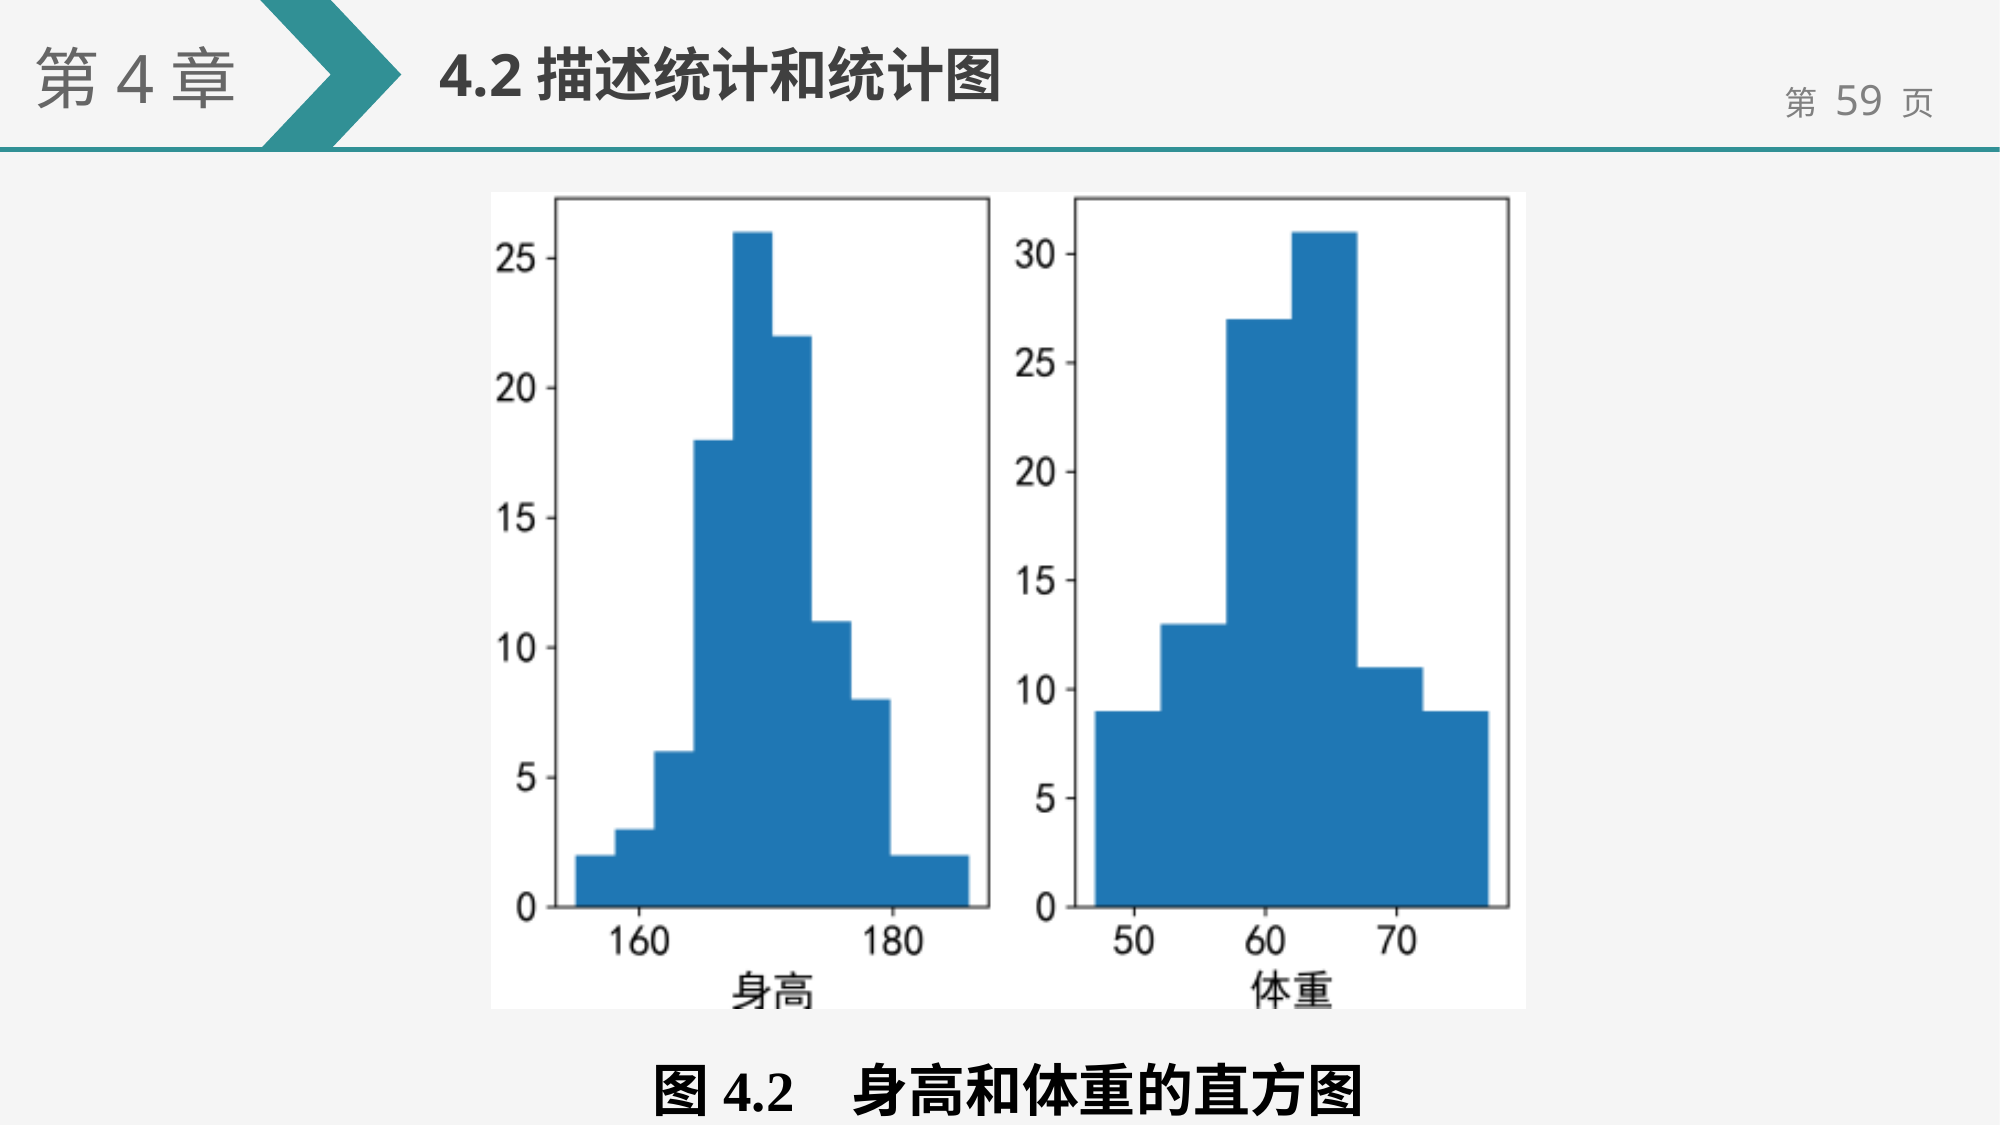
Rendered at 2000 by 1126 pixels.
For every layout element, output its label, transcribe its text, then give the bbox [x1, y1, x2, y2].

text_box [25, 177, 1873, 1126]
text_box 4.2描述统计和统计图 [424, 31, 1366, 116]
text_box 第4章 [19, 29, 253, 125]
text_box [258, 0, 403, 148]
